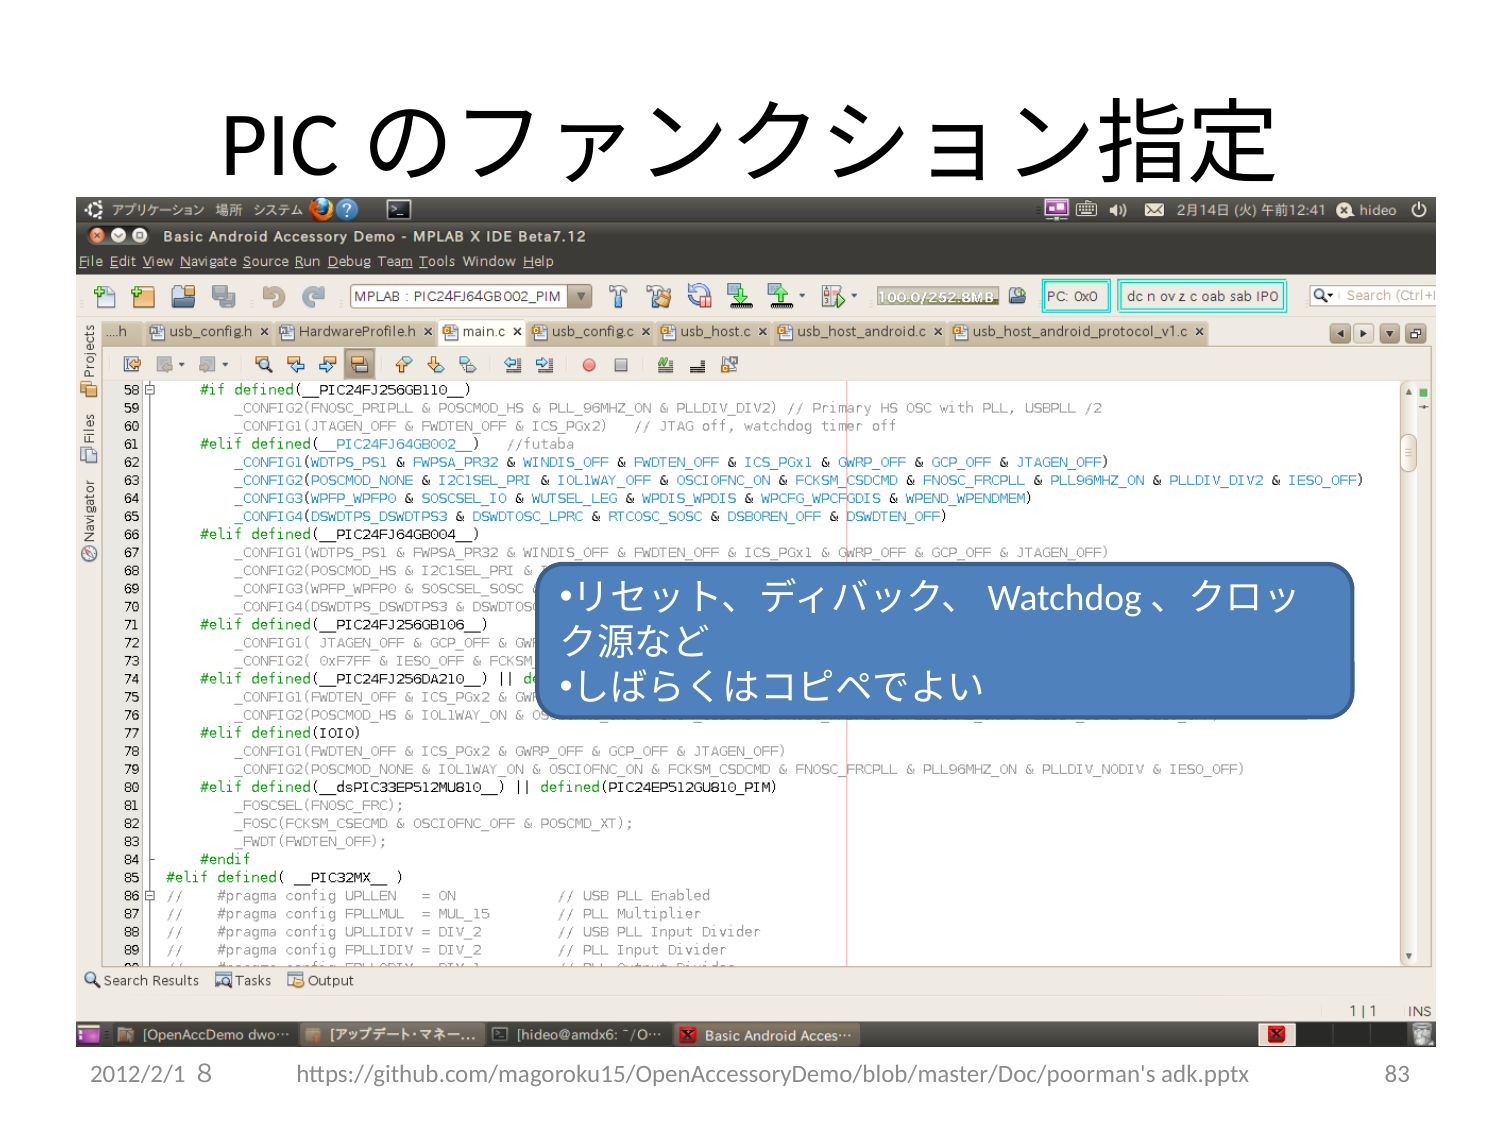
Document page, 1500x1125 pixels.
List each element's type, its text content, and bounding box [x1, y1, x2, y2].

picture [76, 197, 1436, 1048]
title PICのファンクション指定 [75, 45, 1425, 197]
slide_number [75, 1053, 242, 1103]
footer https://github.com/magoroku15/OpenAccessoryDemo/blob/master/Doc/poorman's adk.pptx [242, 1055, 1306, 1103]
slide_number 83 [1306, 1055, 1425, 1103]
